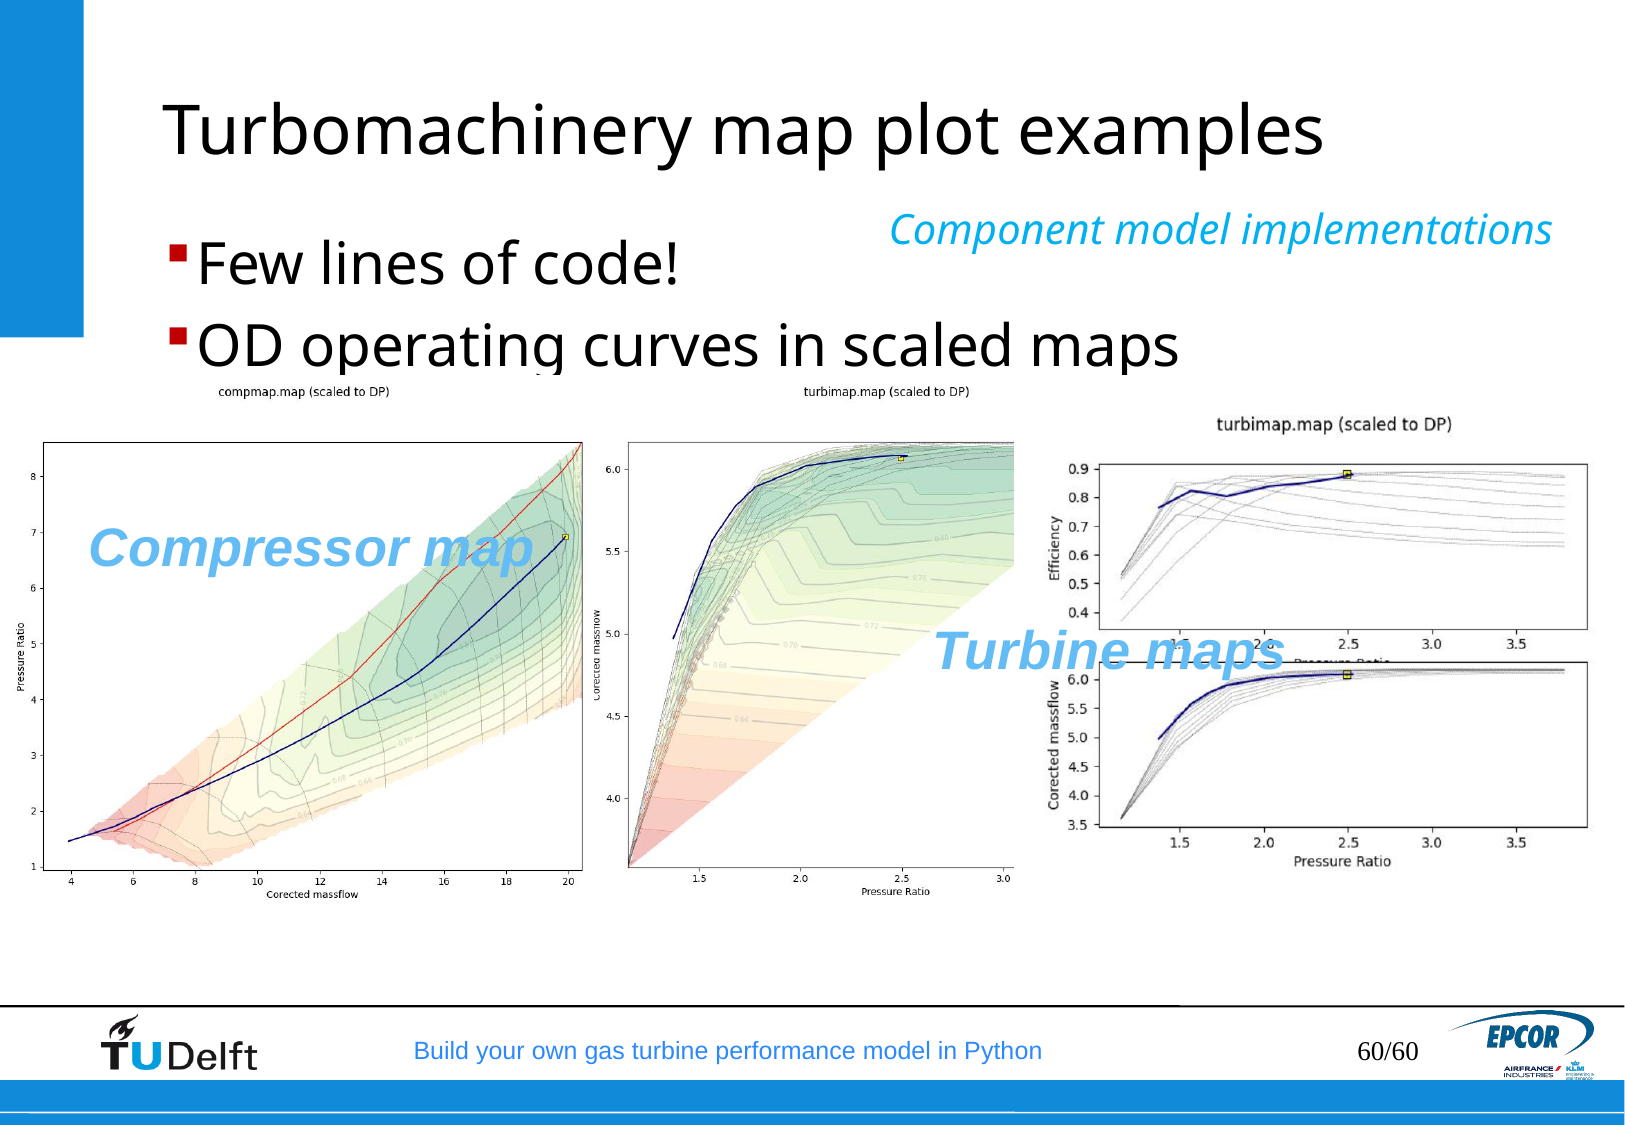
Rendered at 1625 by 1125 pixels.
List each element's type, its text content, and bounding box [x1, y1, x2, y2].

picture [1447, 1010, 1594, 1080]
picture [101, 1014, 260, 1072]
list Few lines of code! OD operating curves in scaled maps [164, 225, 1524, 373]
title Turbomachinery map plot examples [162, 75, 1524, 179]
picture [1561, 1010, 1594, 1023]
list Component model implementations [879, 203, 1554, 250]
picture [0, 375, 1625, 908]
